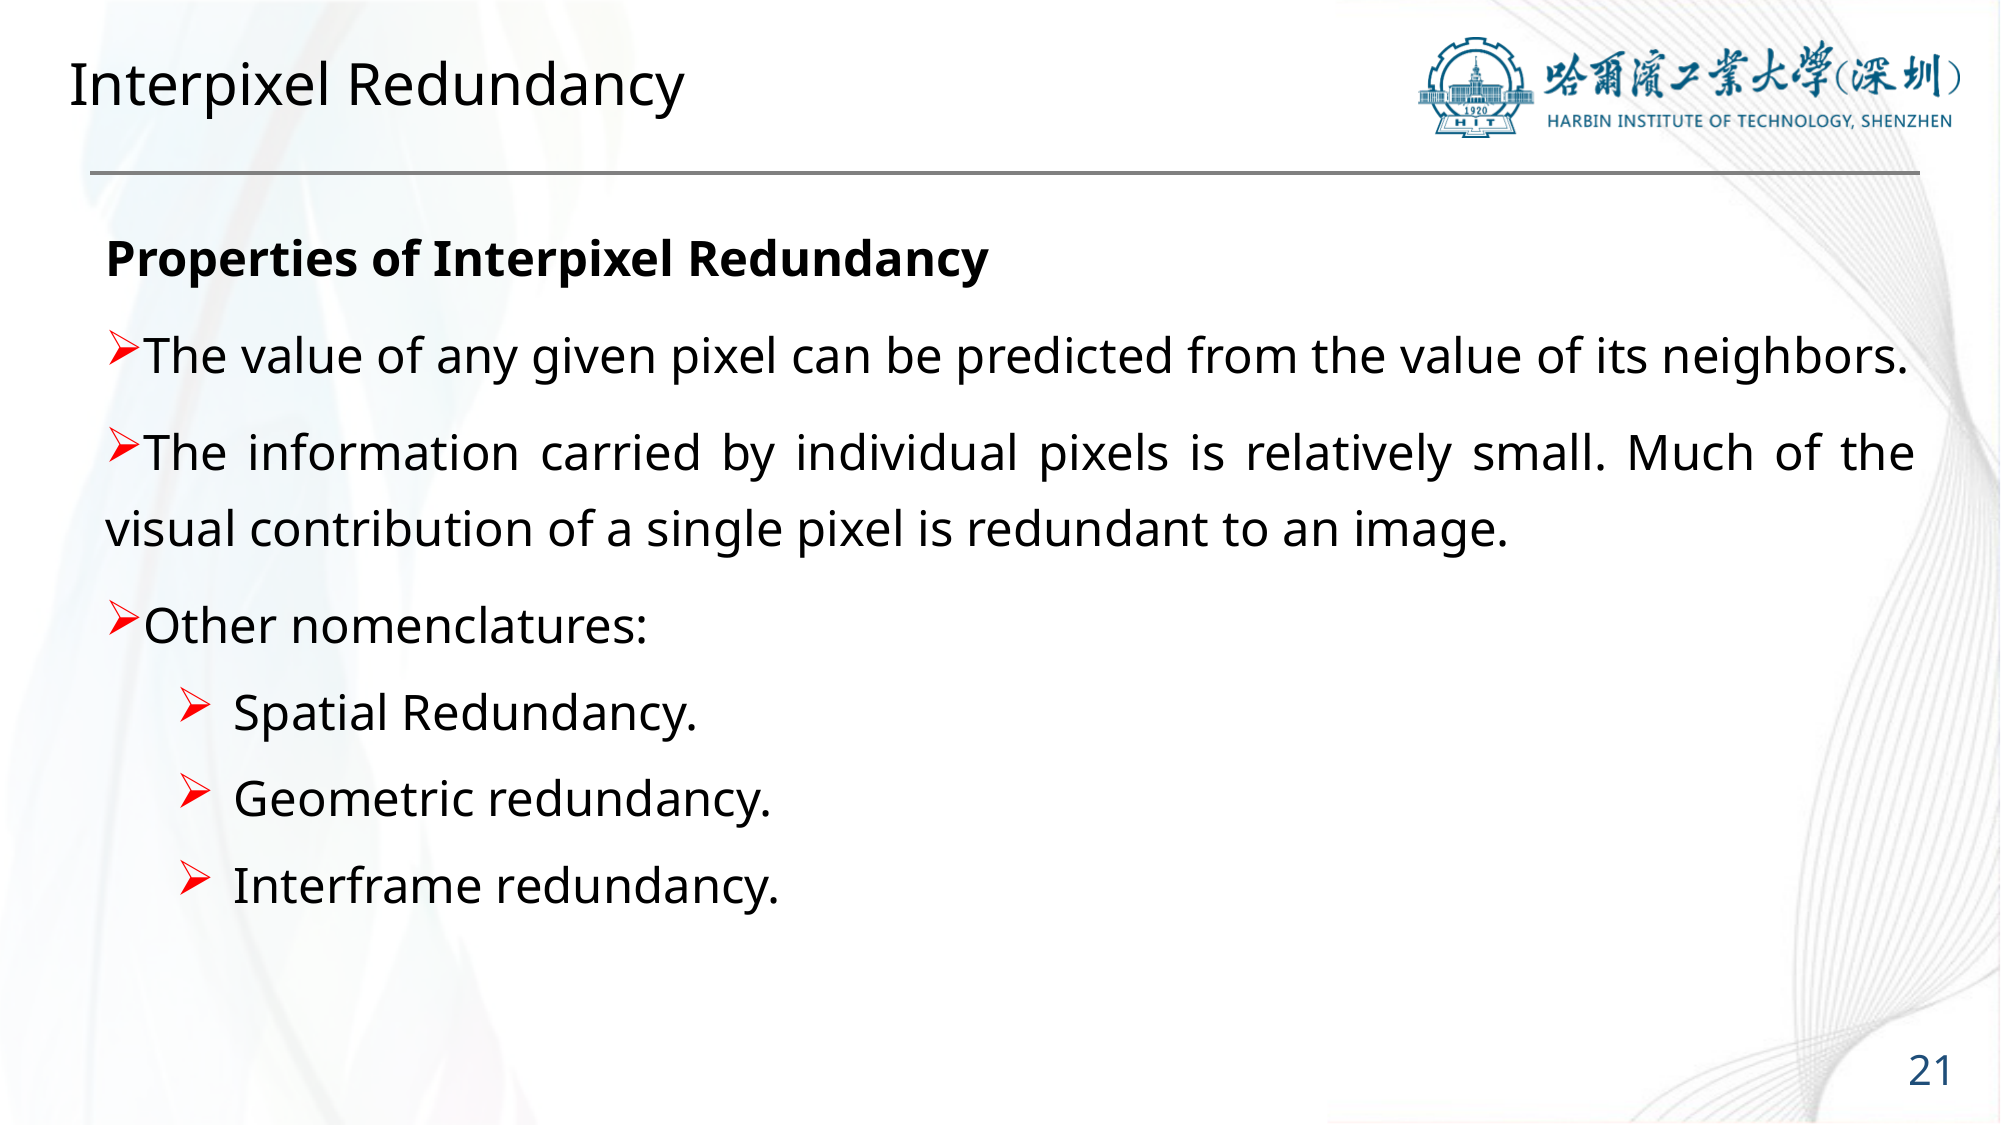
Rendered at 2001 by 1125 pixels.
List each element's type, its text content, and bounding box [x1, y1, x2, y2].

list Properties of Interpixel Redundancy The value of any given pixel can be predicted from the value of its neighbors. The information carried by individual pixels is relatively small. Much of the visual contribution of a single pixel is redundant to an image. Other nomenclatures: Spatial Redundancy. Geometric redundancy. Interframe redundancy. [90, 202, 1934, 987]
picture [0, 0, 2001, 1125]
slide_number 21 [1521, 1042, 1972, 1103]
title Interpixel Redundancy [54, 0, 1385, 174]
